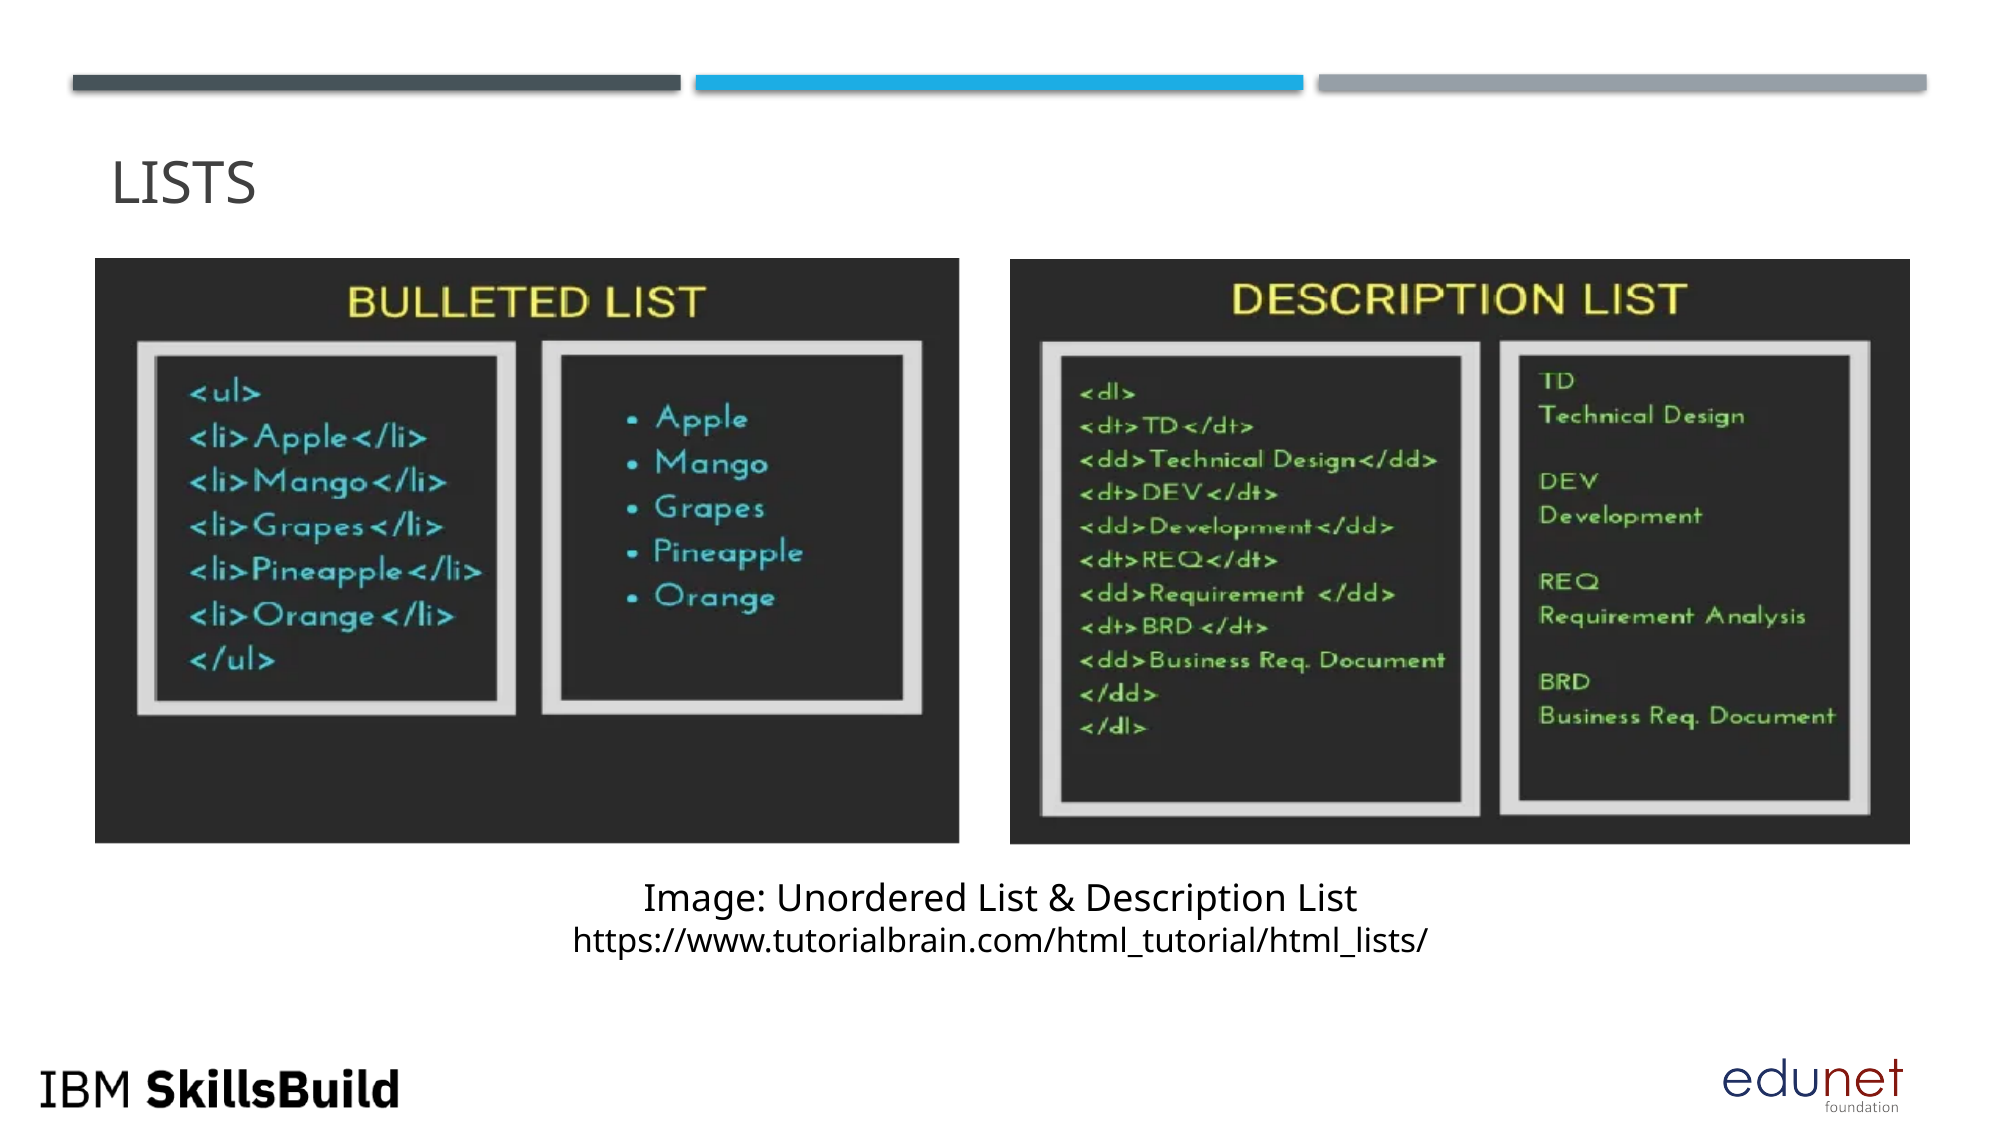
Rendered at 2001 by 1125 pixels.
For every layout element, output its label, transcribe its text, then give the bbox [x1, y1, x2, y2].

picture [1719, 1056, 1905, 1116]
title lists [95, 115, 1905, 223]
picture [14, 1047, 419, 1125]
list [1010, 258, 1910, 846]
text_box Image: Unordered List & Description List https://www.tutorialbrain.com/html_tutorial/html_lists/ [409, 866, 1593, 1012]
picture [95, 258, 962, 846]
